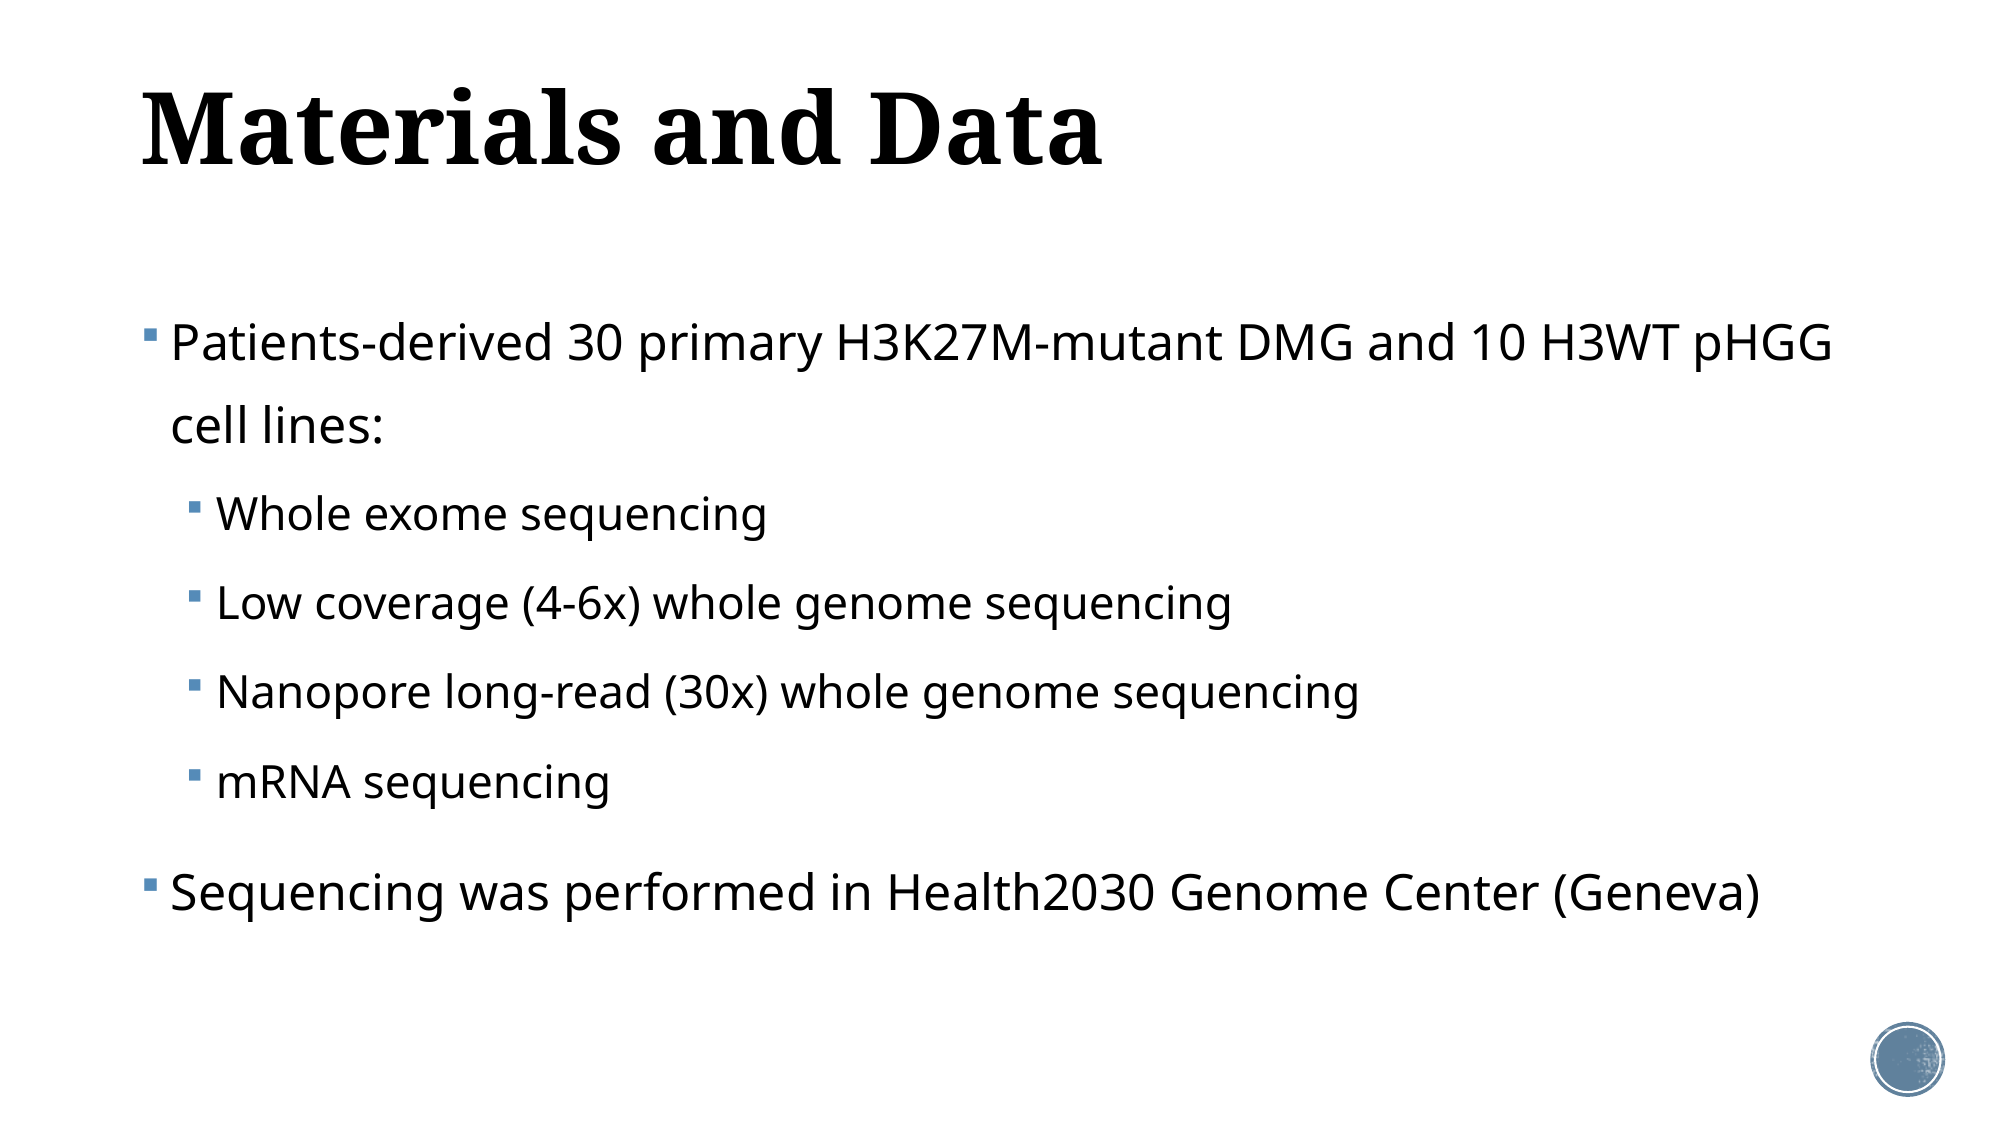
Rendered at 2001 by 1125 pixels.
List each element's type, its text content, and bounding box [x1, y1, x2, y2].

list Patients-derived 30 primary H3K27M-mutant DMG and 10 H3WT pHGG cell lines: Whole exome sequencing Low coverage (4-6x) whole genome sequencing Nanopore long-read (30x) whole genome sequencing mRNA sequencing Sequencing was performed in Health2030 Genome Center (Geneva) [125, 278, 1937, 1125]
title Materials and Data [125, 0, 1776, 264]
